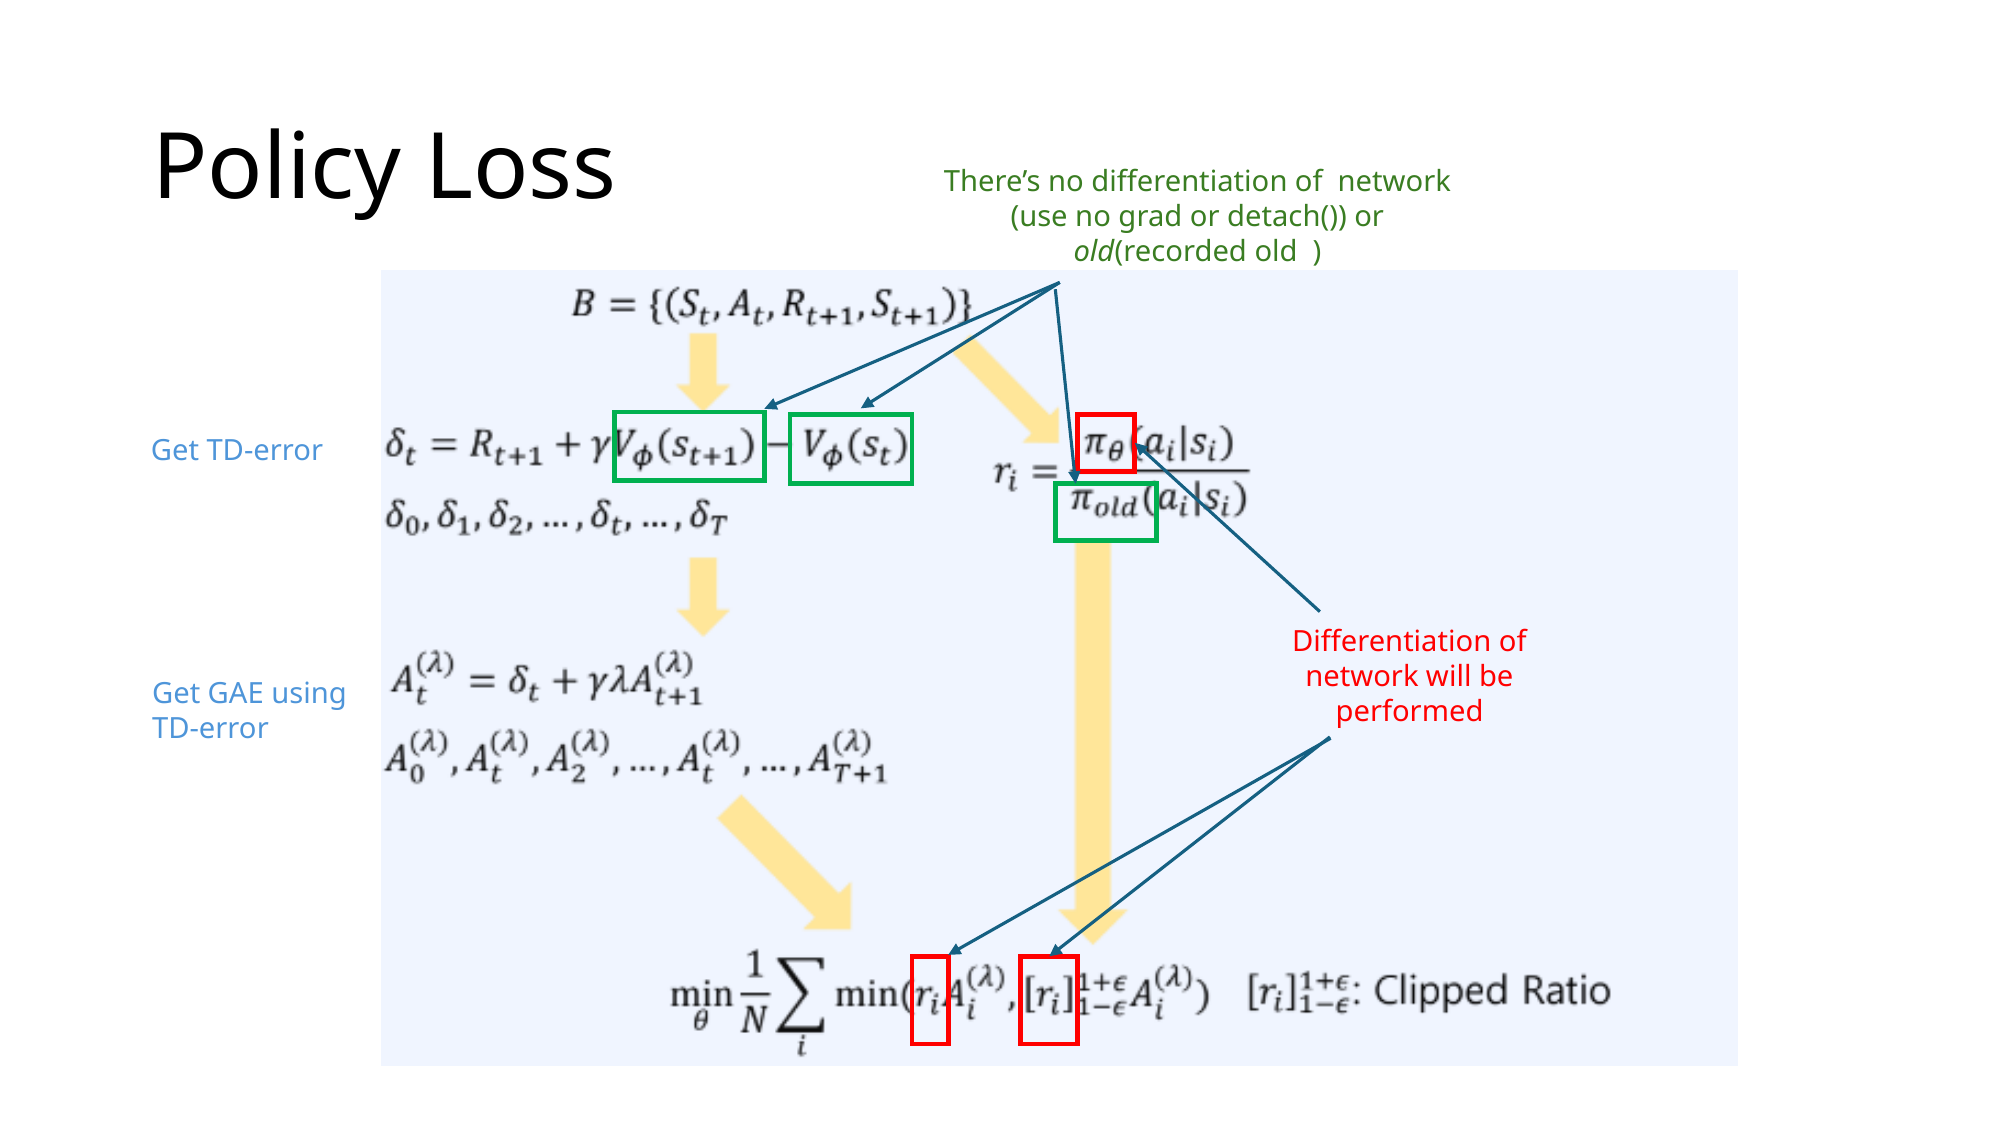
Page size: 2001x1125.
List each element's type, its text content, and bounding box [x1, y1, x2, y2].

title Policy Loss [137, 59, 1863, 278]
text_box Get TD-error [136, 423, 381, 474]
text_box Get GAE using TD-error [137, 666, 381, 752]
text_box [763, 281, 1054, 410]
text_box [1134, 442, 1321, 613]
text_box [1054, 288, 1077, 485]
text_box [947, 737, 1332, 956]
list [381, 270, 1739, 1066]
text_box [860, 281, 1061, 409]
